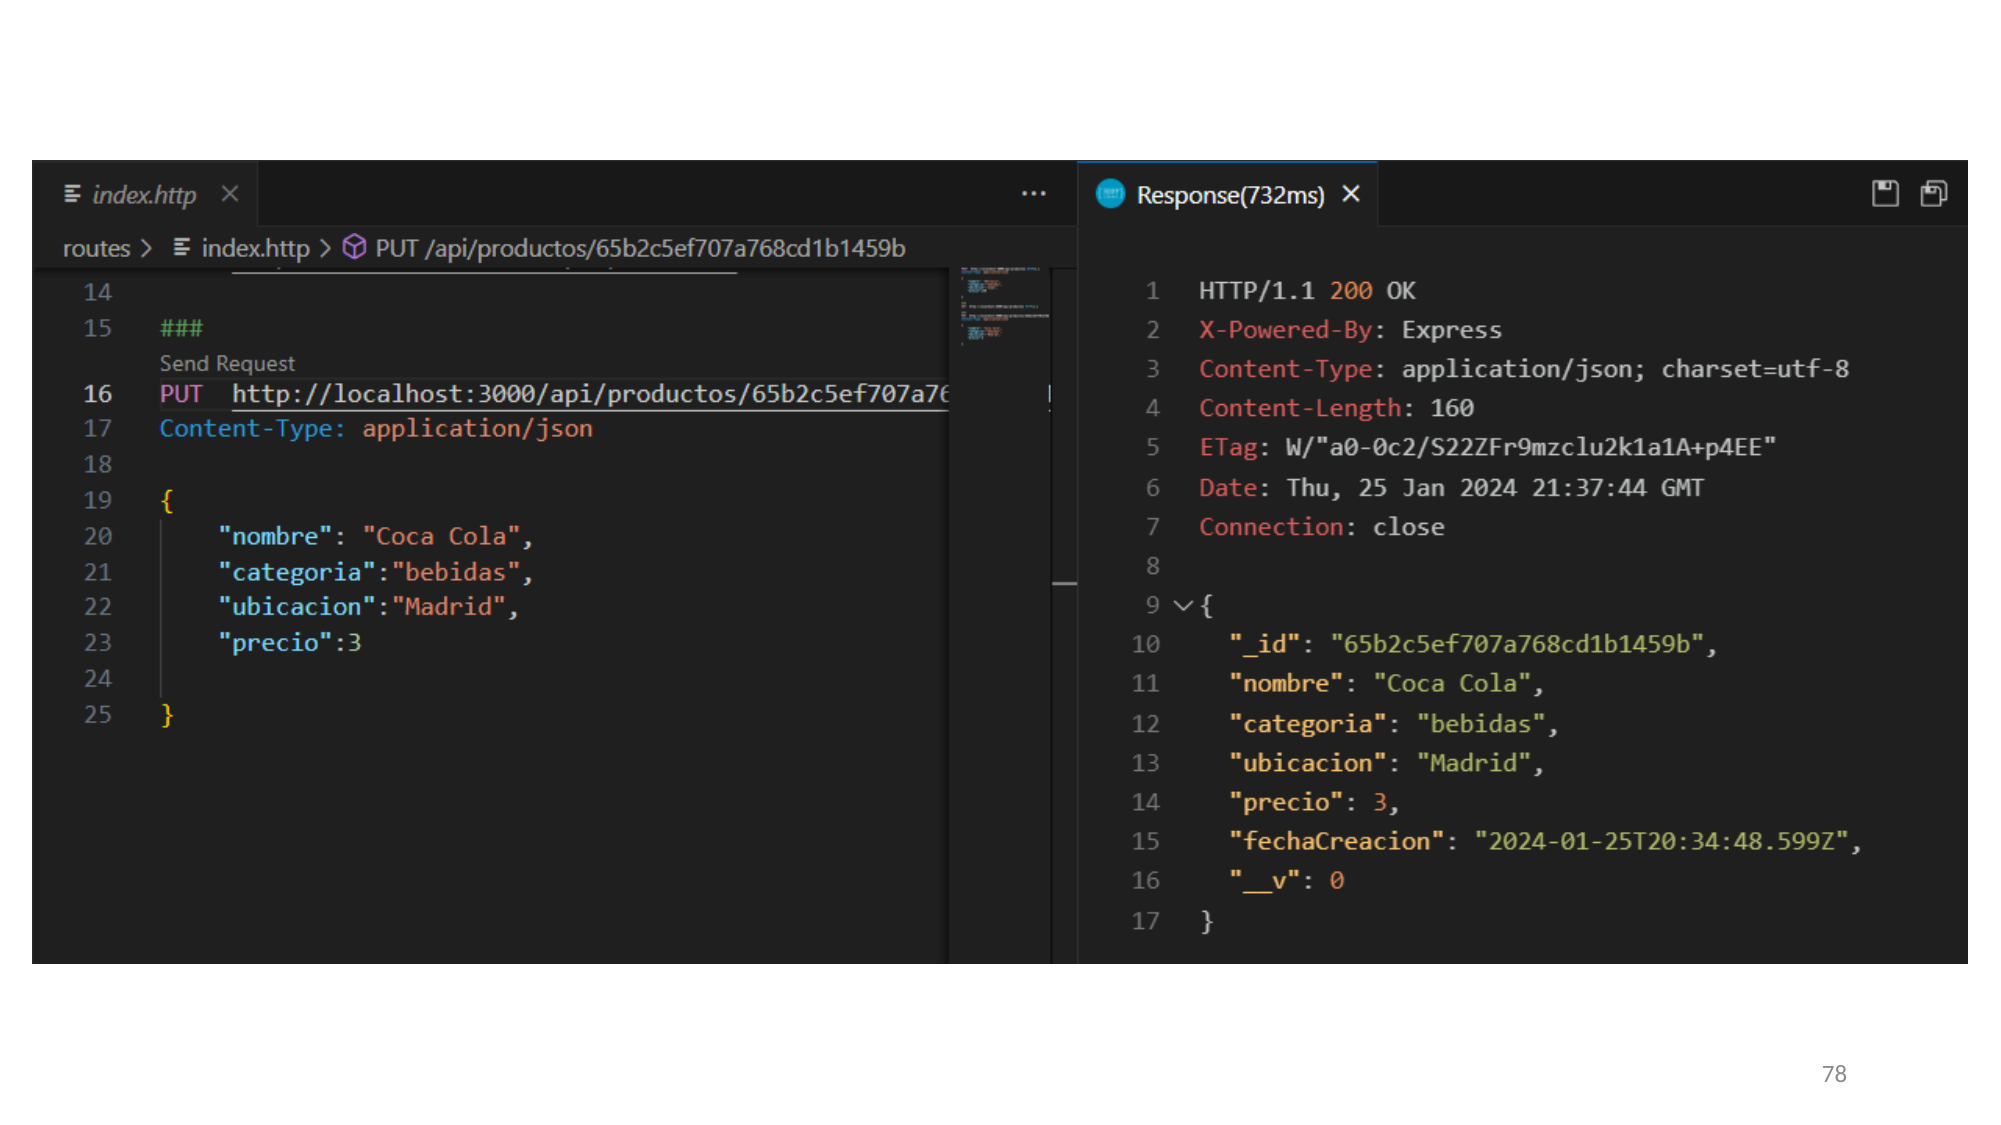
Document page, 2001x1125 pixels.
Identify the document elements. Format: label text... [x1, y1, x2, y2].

picture [31, 160, 1968, 964]
slide_number 78 [1412, 1042, 1863, 1103]
